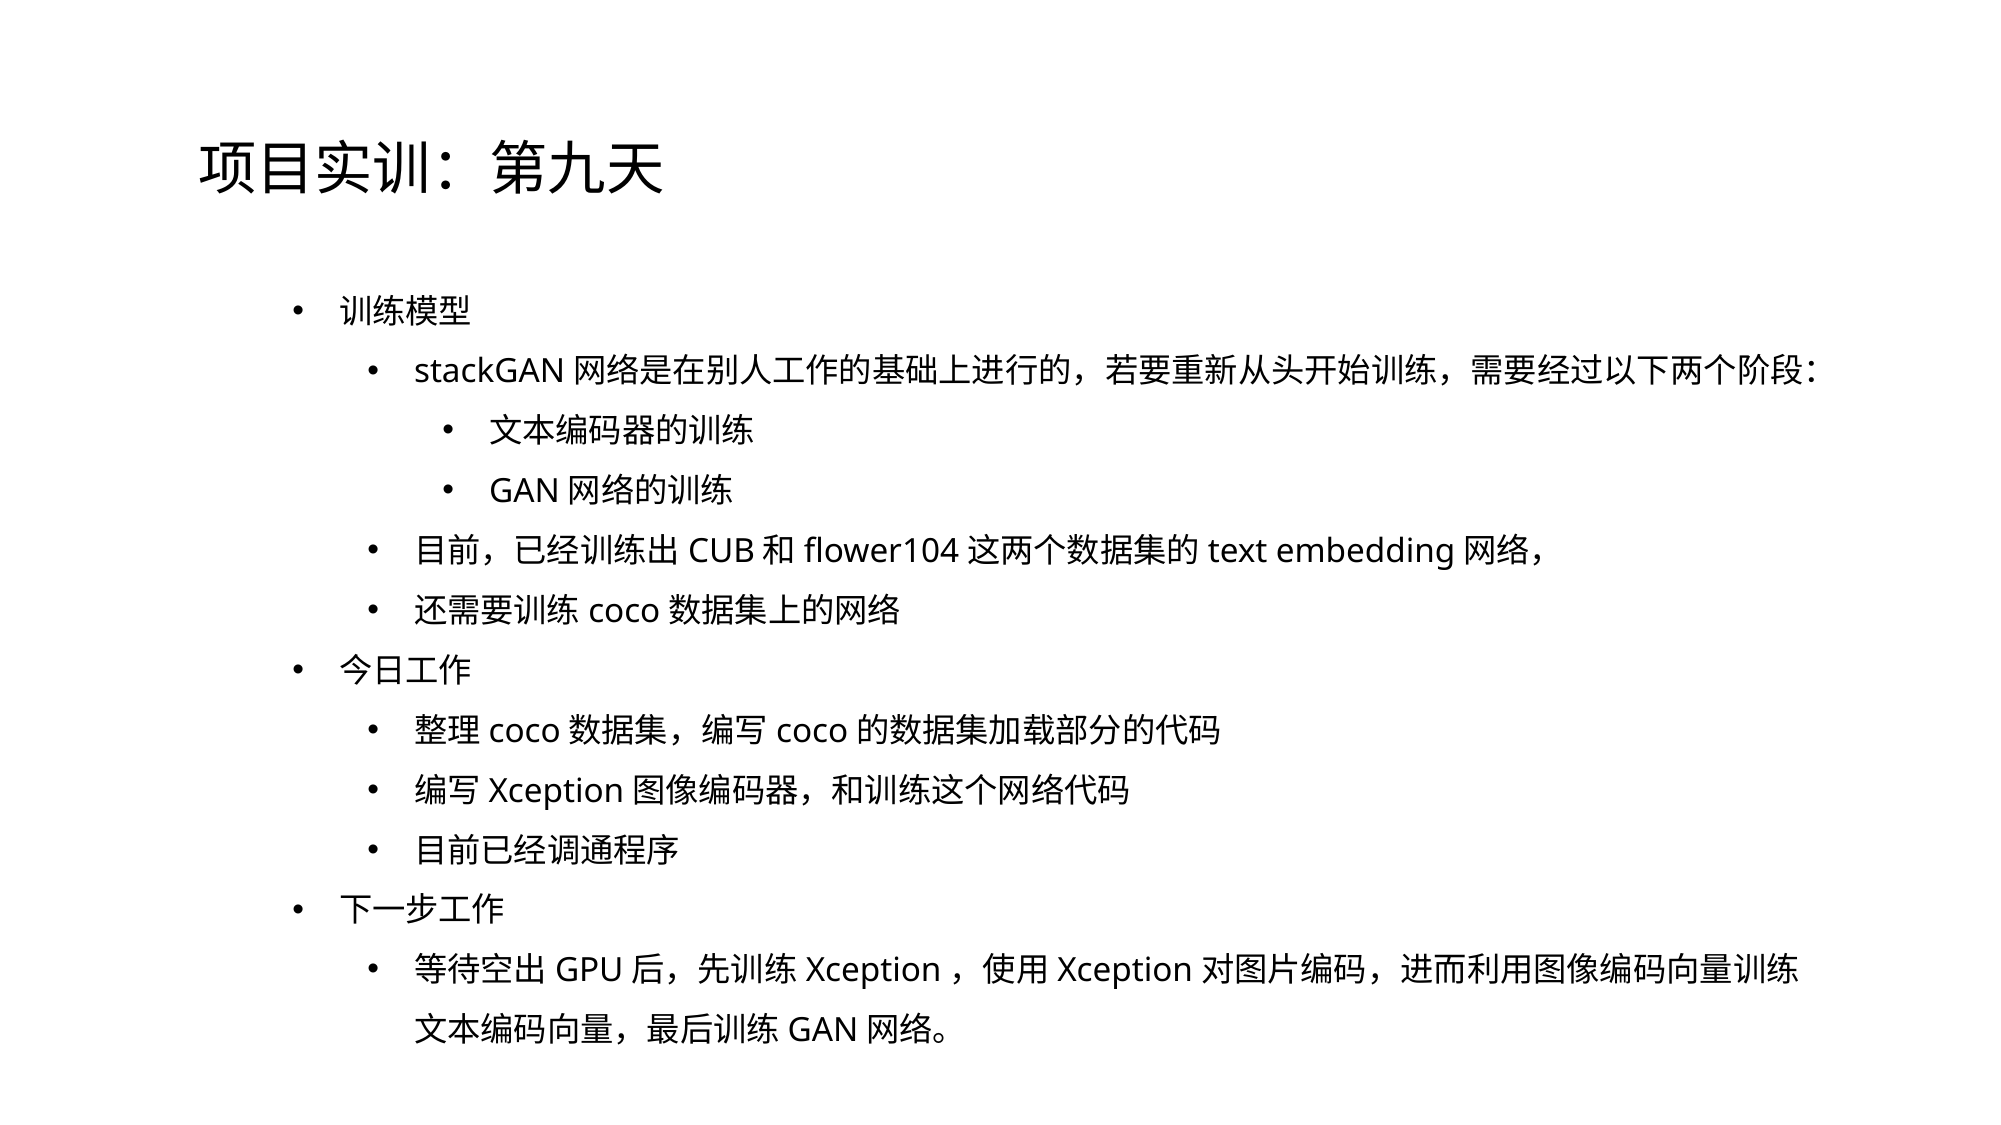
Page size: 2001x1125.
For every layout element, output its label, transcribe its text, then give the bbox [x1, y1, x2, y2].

text_box 训练模型 stackGAN网络是在别人工作的基础上进行的，若要重新从头开始训练，需要经过以下两个阶段： 文本编码器的训练 GAN网络的训练 目前，已经训练出CUB和flower104这两个数据集的text embedding网络， 还需要训练coco数据集上的网络 今日工作 整理coco数据集，编写coco的数据集加载部分的代码 编写Xception图像编码器，和训练这个网络代码 目前已经调通程序 下一步工作 等待空出GPU后，先训练Xception，使用Xception对图片编码，进而利用图像编码向量训练文本编码向量，最后训练GAN网络。 [277, 262, 1823, 1056]
text_box 项目实训：第九天 [183, 123, 893, 209]
